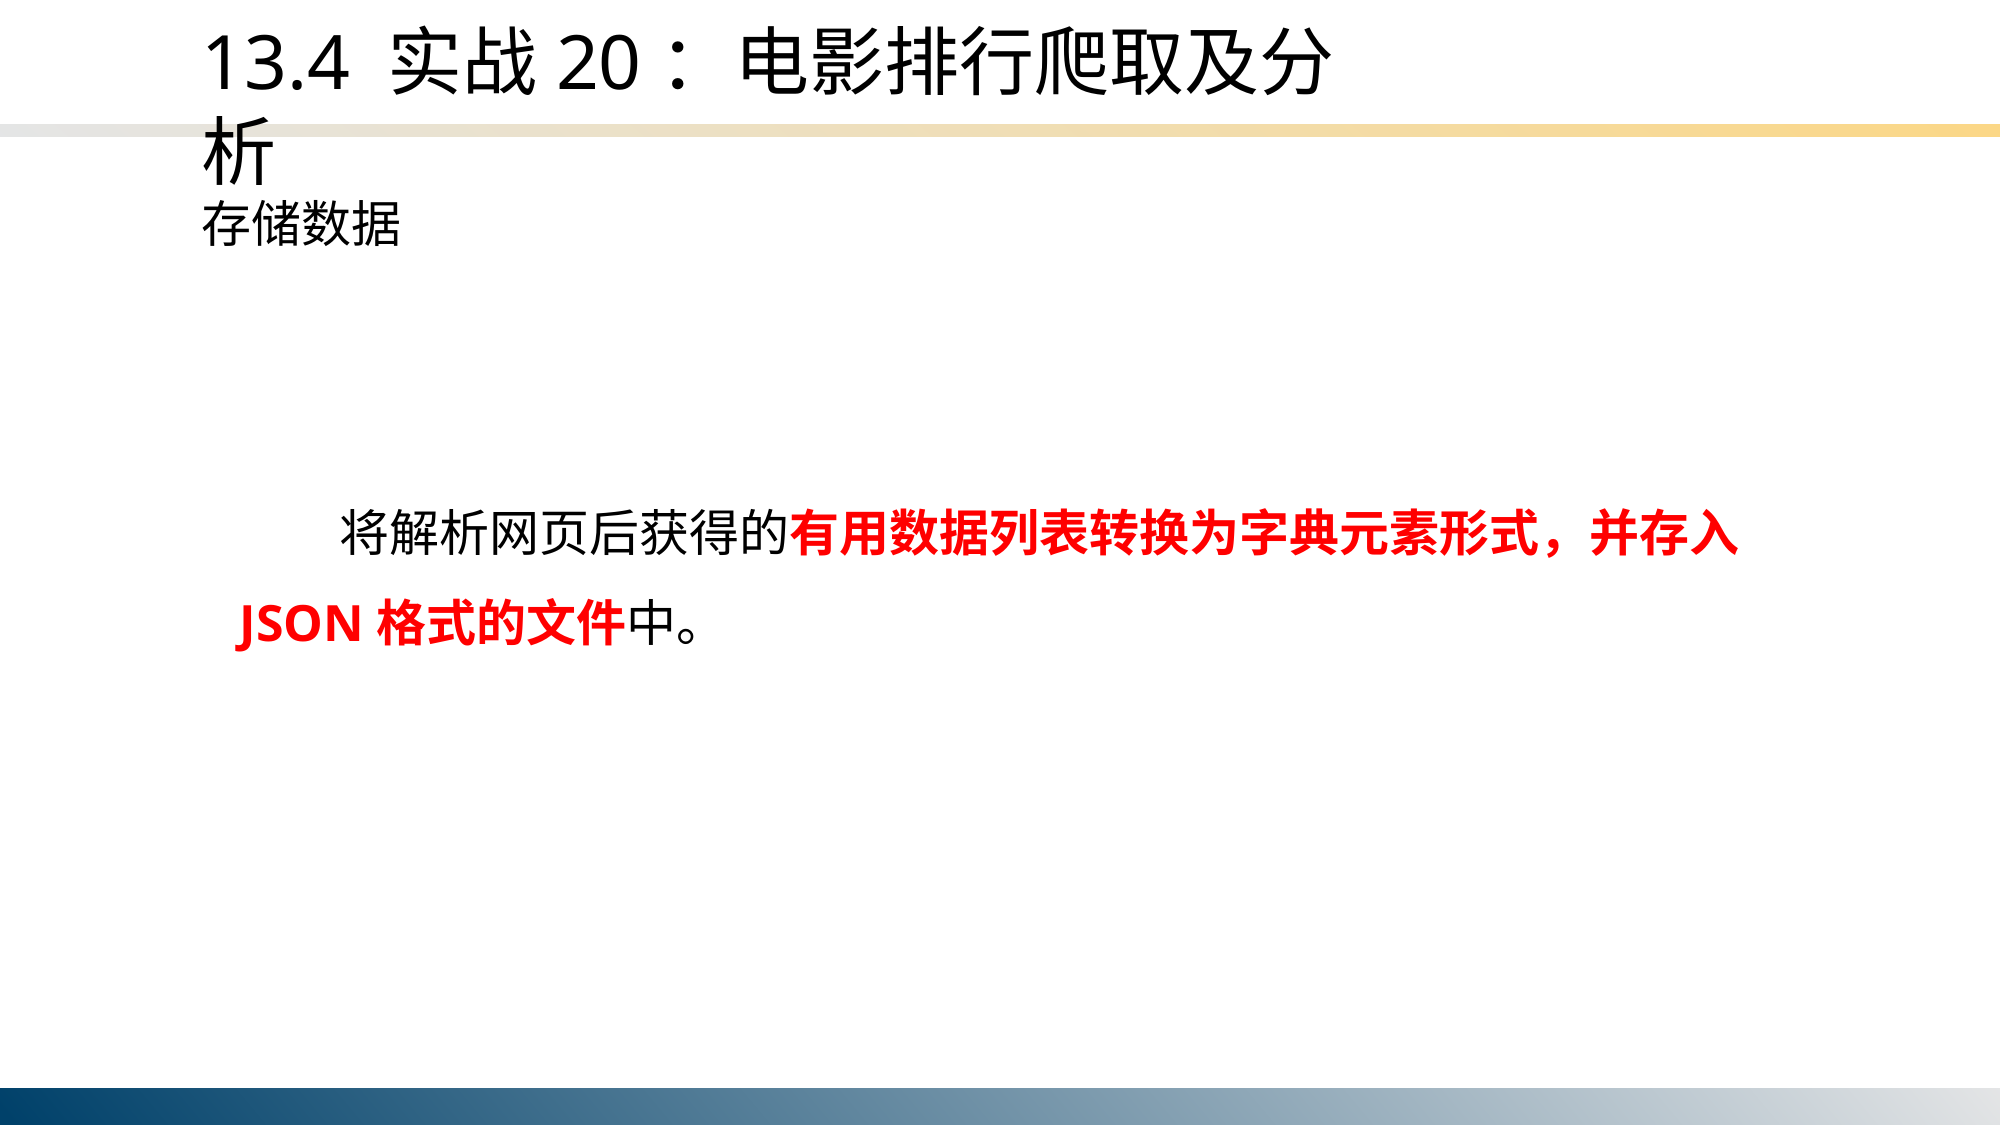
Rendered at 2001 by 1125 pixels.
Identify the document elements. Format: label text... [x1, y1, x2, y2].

text_box 将解析网页后获得的有用数据列表转换为字典元素形式，并存入JSON格式的文件中。 [196, 464, 1804, 659]
text_box 存储数据 [186, 184, 1134, 260]
text_box 13.4 实战20：电影排行爬取及分析 [186, 7, 1415, 203]
